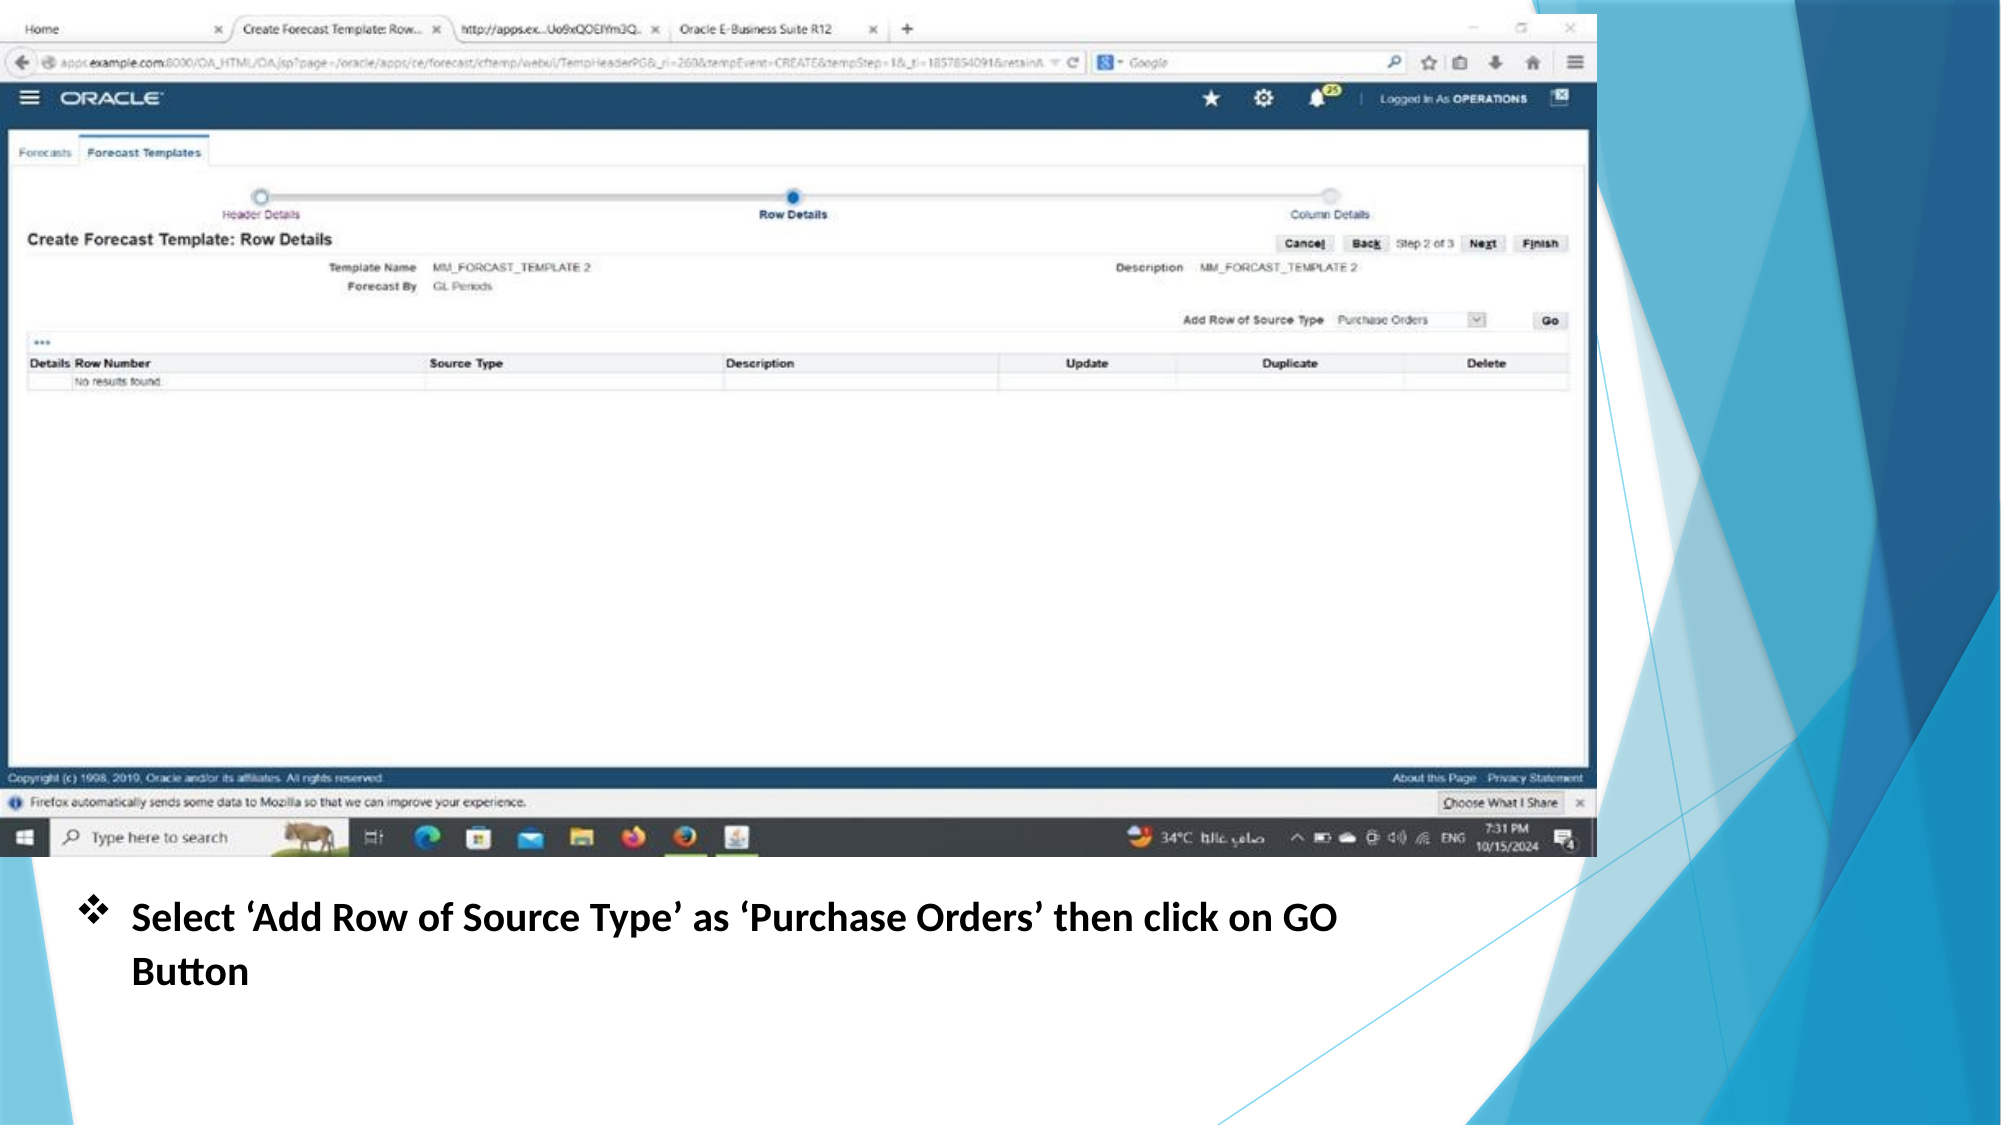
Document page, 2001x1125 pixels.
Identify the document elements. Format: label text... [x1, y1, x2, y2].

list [0, 13, 1598, 857]
title Select ‘Add Row of Source Type’ as ‘Purchase Orders’ then click on GO Button [60, 879, 1754, 1096]
